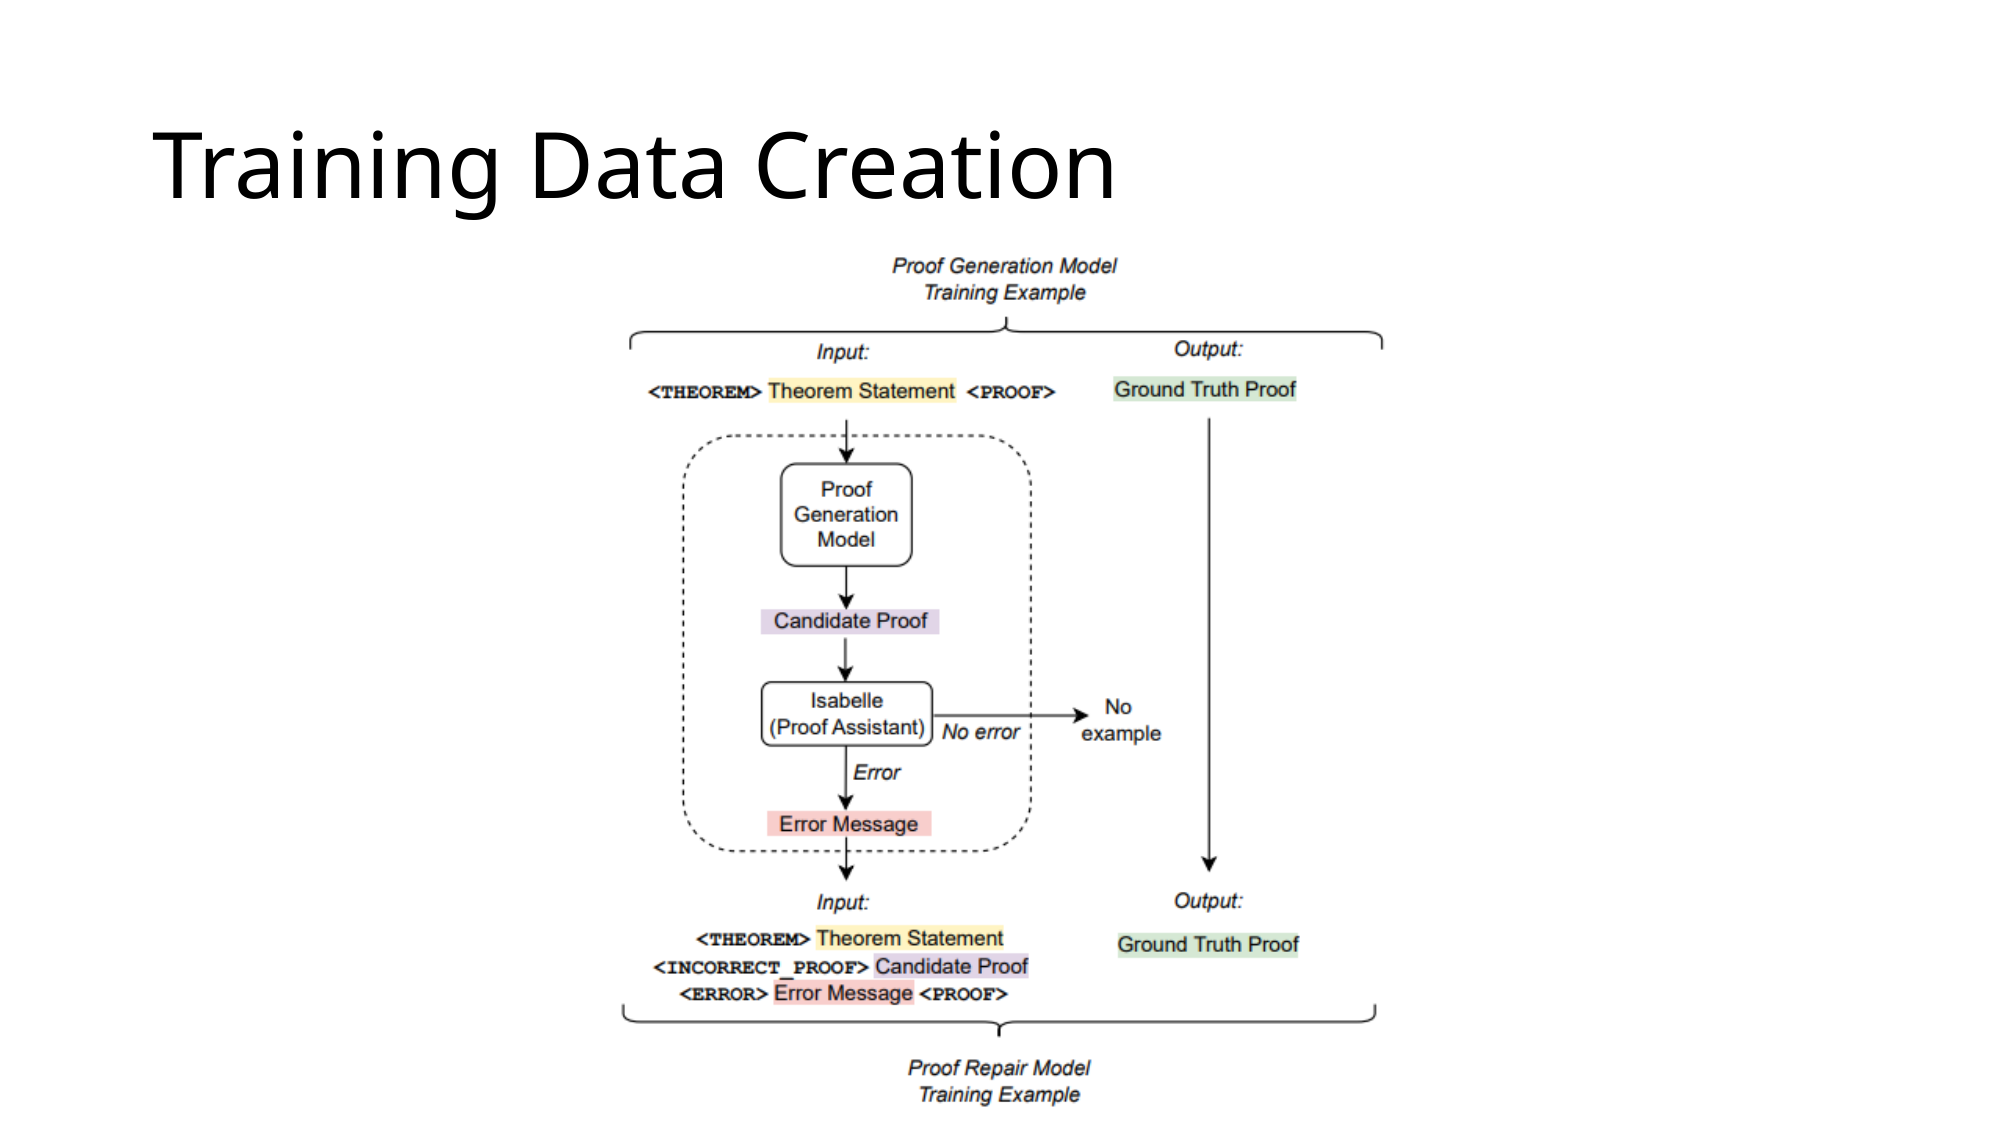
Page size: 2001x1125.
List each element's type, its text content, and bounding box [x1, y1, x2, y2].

title Training Data Creation [137, 59, 1863, 278]
picture [614, 253, 1386, 1113]
